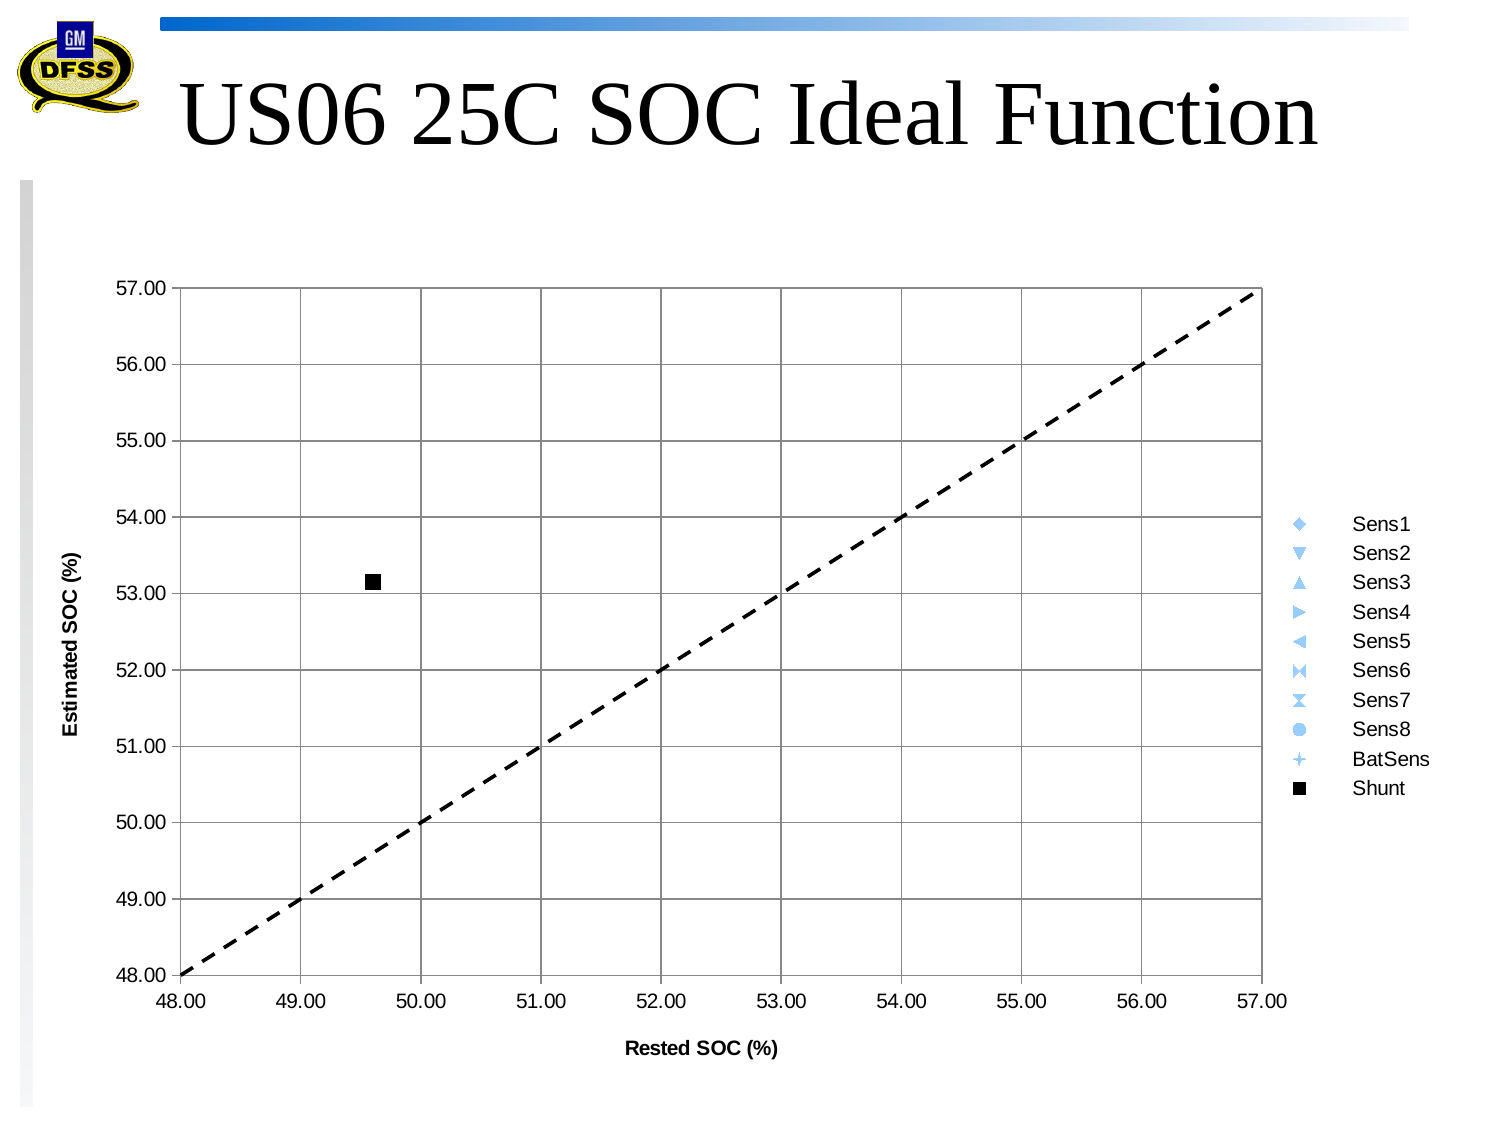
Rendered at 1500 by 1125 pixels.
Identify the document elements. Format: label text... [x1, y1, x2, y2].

picture [17, 21, 142, 118]
title US06 25C SOC Ideal Function [75, 45, 1425, 233]
chart [49, 237, 1451, 1076]
